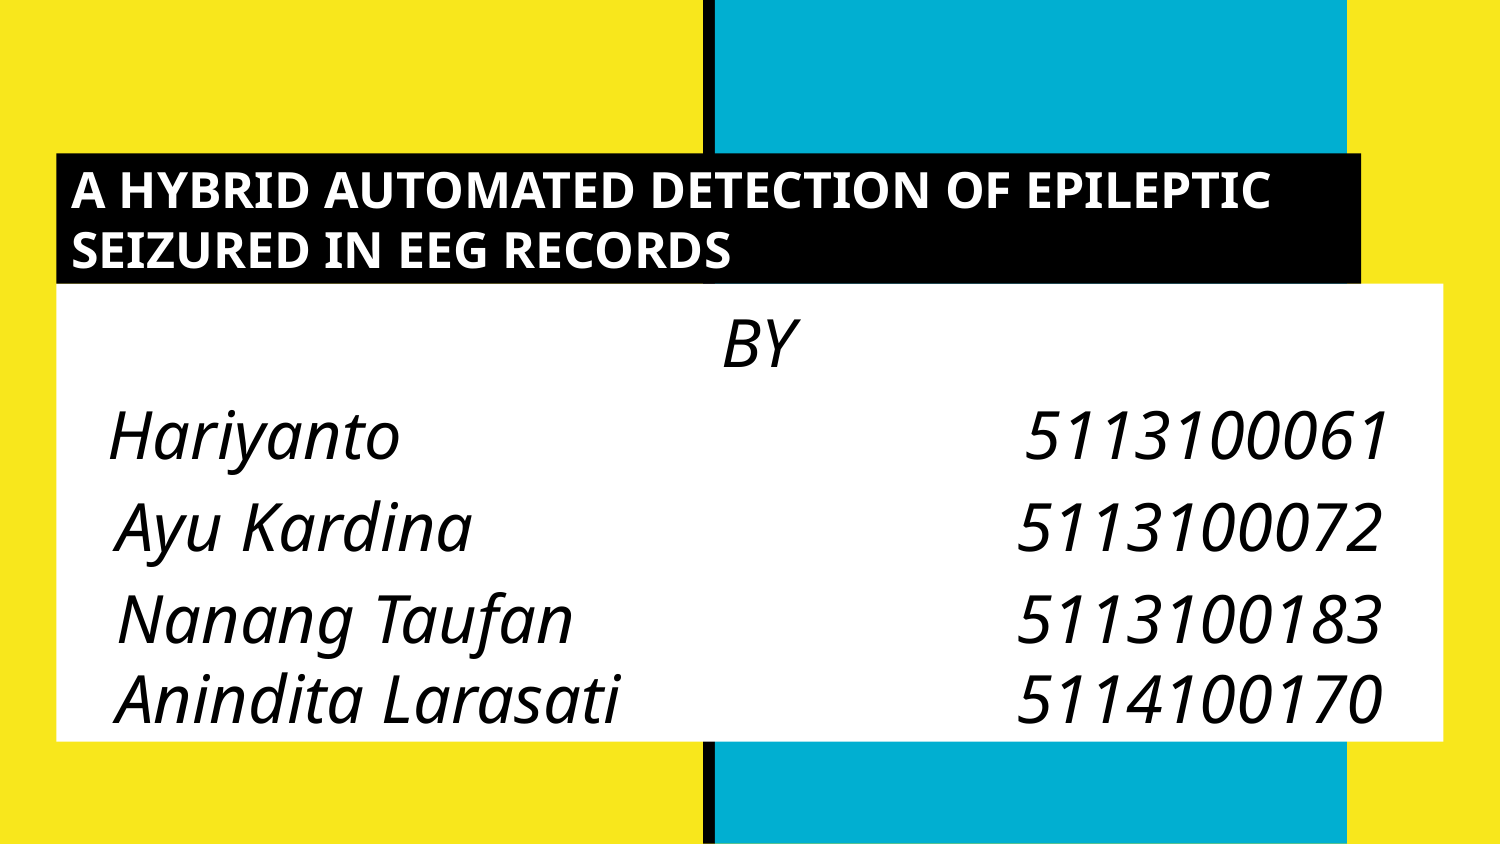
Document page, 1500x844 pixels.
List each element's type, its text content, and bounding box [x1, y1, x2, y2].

title BY Hariyanto 5113100061 Ayu Kardina 5113100072 Nanang Taufan 5113100183 Anindita Larasati 5114100170 [56, 283, 1444, 742]
subtitle A HYBRID AUTOMATED DETECTION OF EPILEPTIC SEIZURED IN EEG RECORDS [56, 153, 1362, 284]
